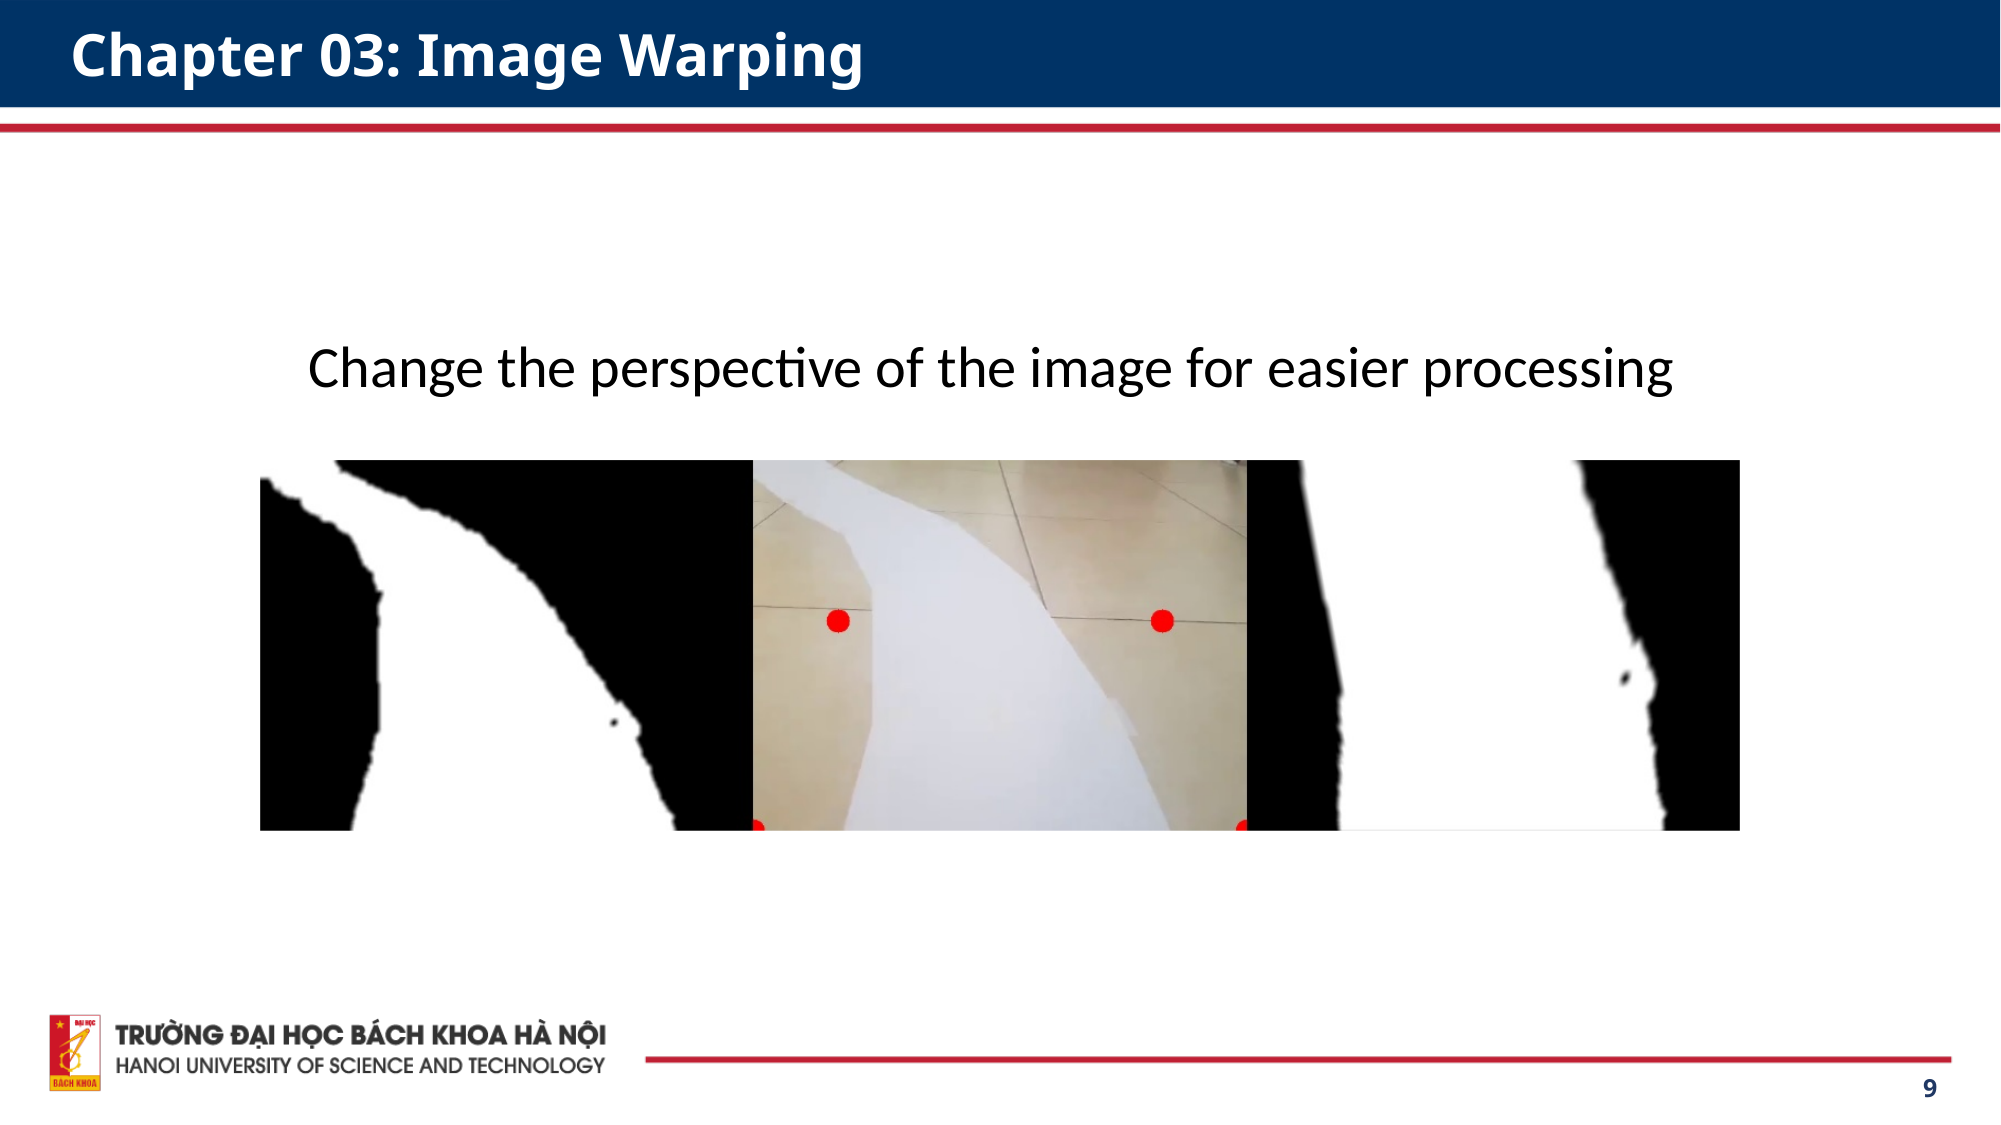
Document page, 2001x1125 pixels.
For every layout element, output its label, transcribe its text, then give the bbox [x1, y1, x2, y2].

title Chapter 03: Image Warping [55, 18, 1945, 90]
text_box Change the perspective of the image for easier processing [293, 322, 1812, 528]
picture [0, 0, 2001, 1125]
slide_number 9 [1502, 1065, 1953, 1125]
